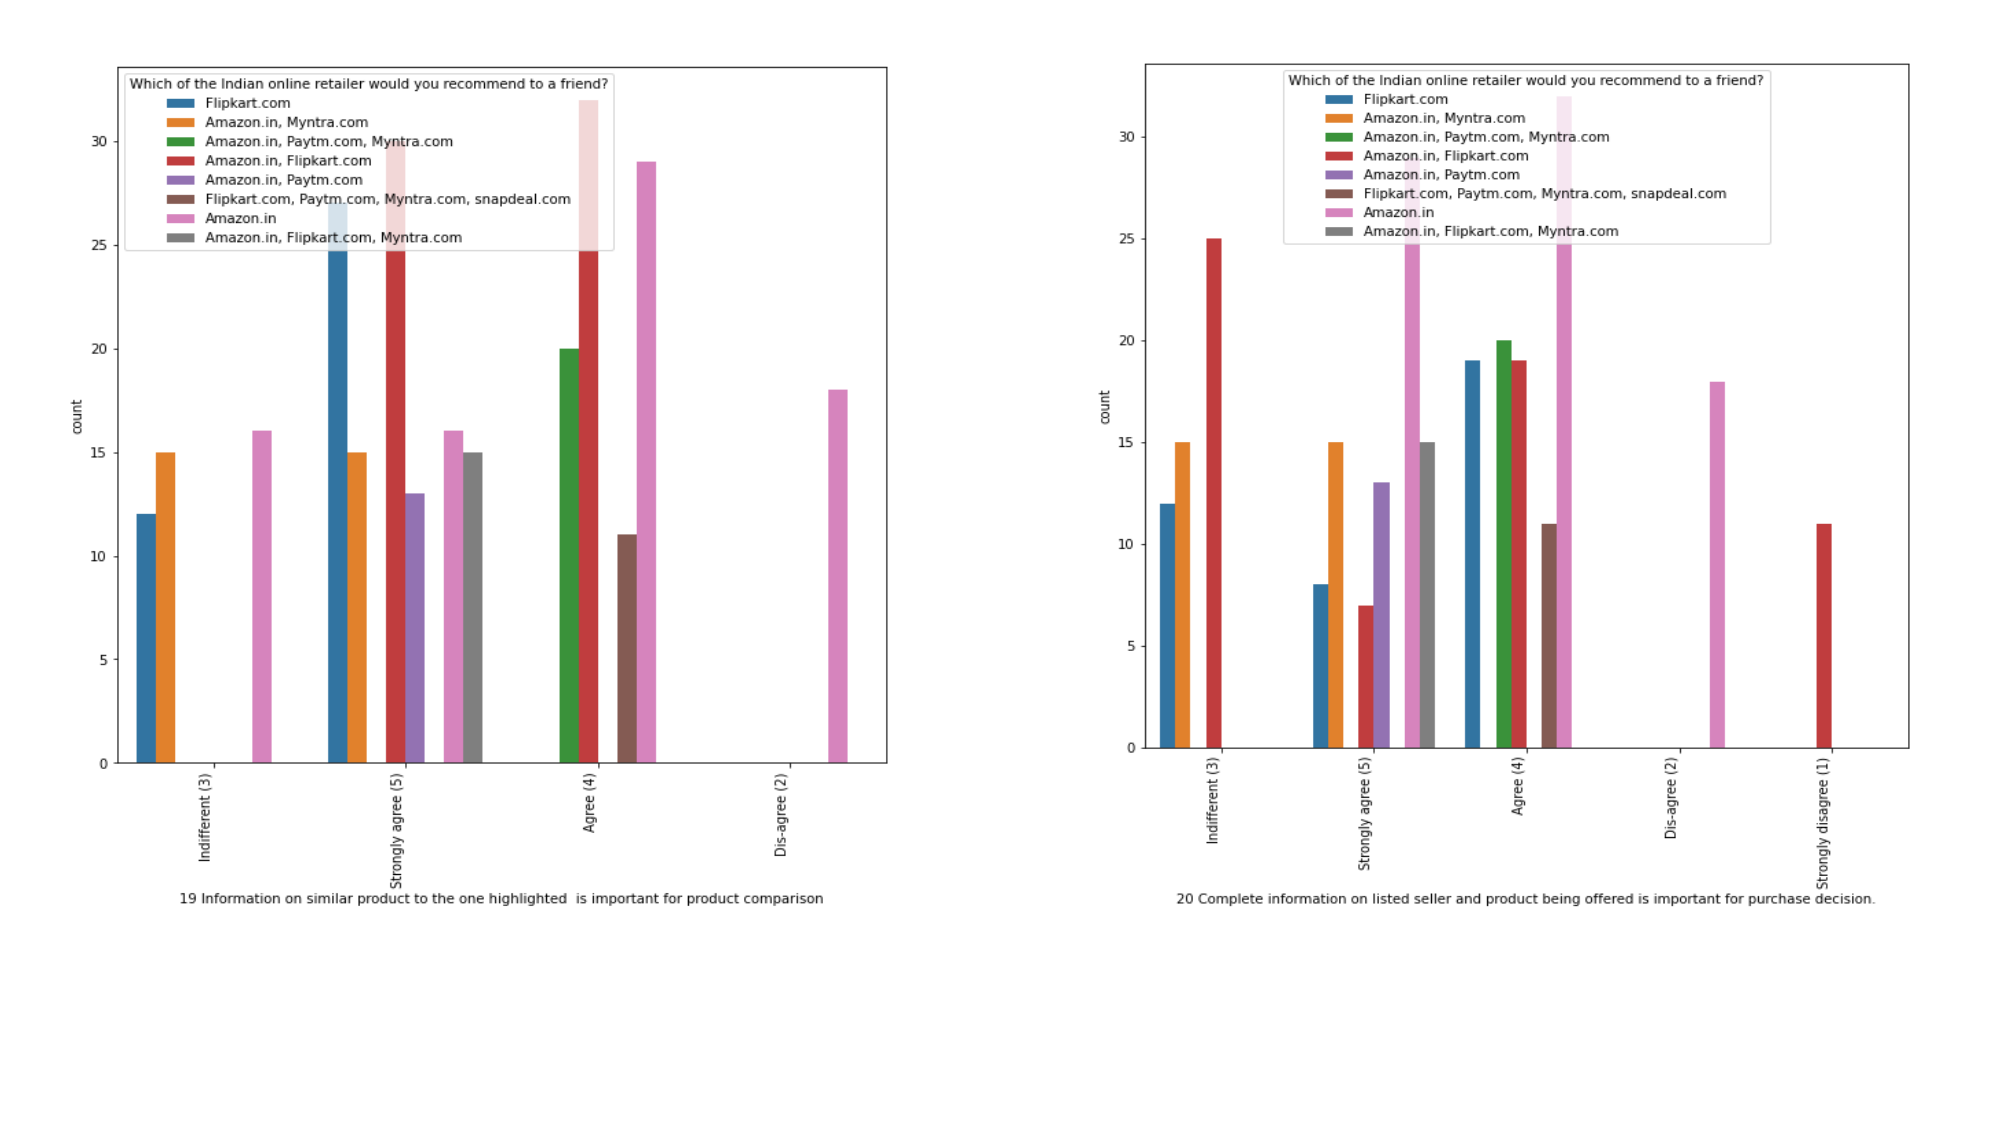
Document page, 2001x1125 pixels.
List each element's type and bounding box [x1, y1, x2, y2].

list [61, 58, 897, 915]
picture [1089, 55, 1918, 915]
